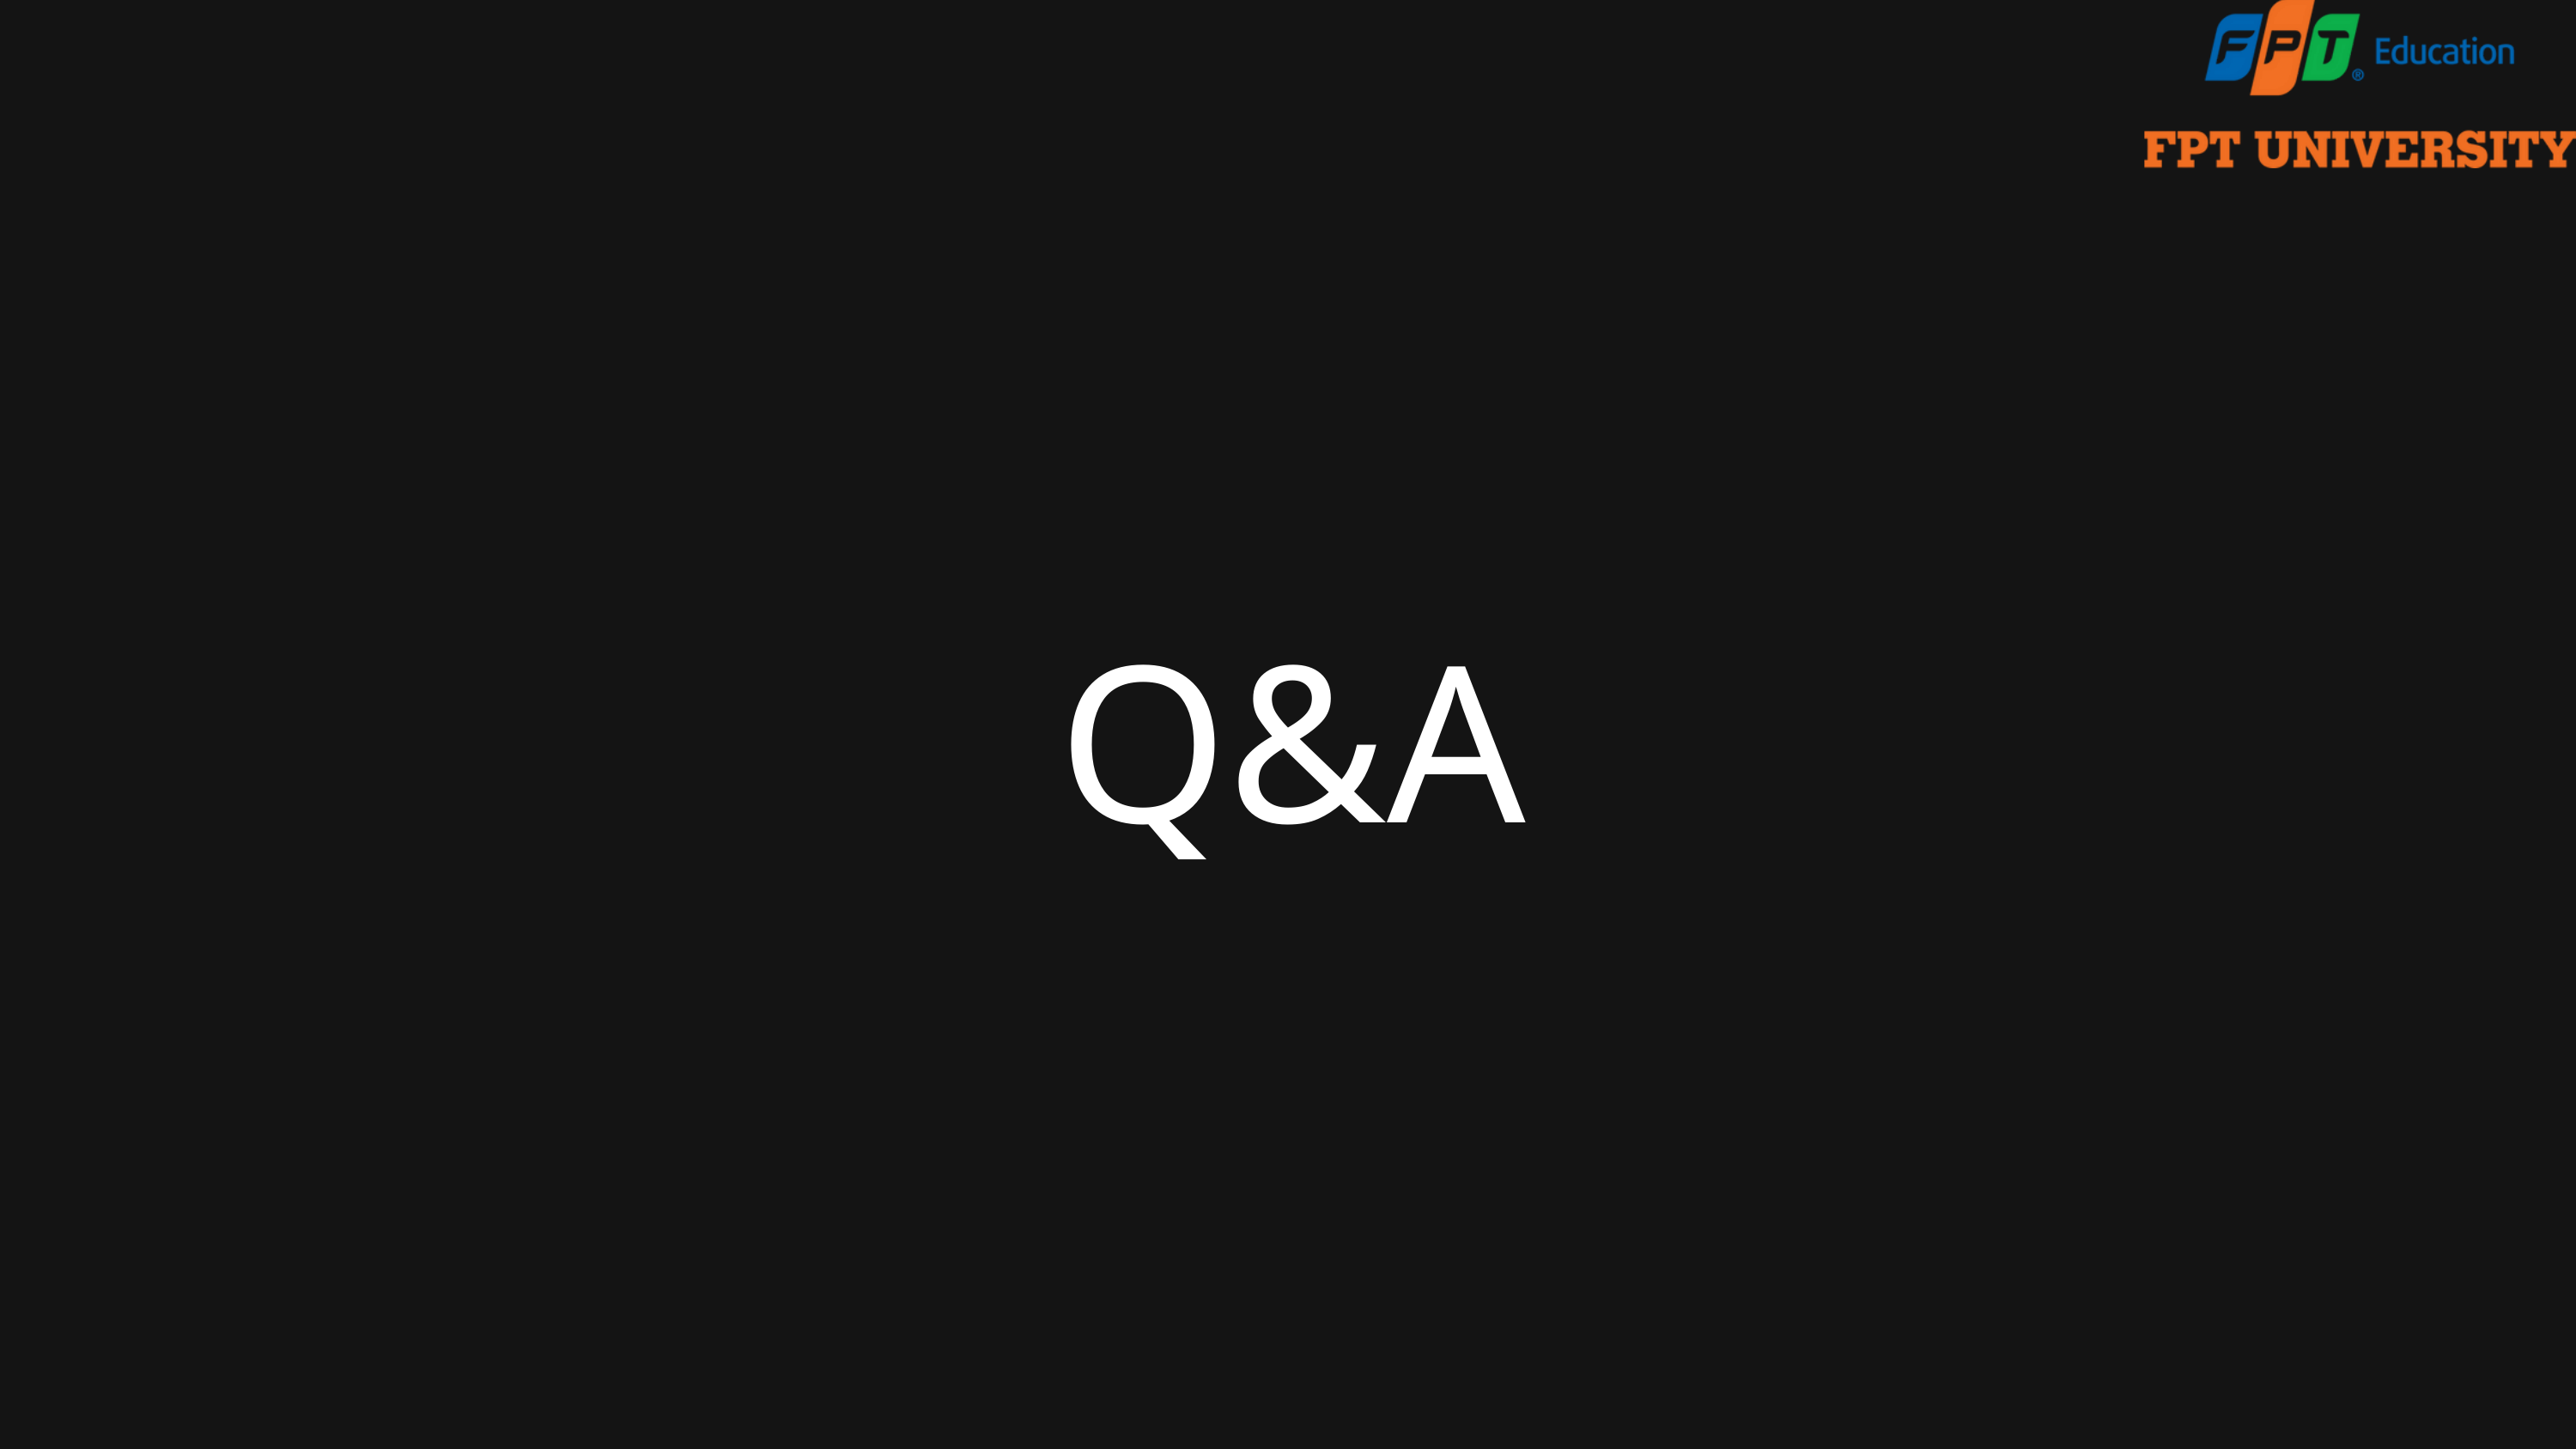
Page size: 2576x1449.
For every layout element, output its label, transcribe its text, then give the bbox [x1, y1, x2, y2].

text_box Q&A [884, 561, 1699, 867]
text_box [2144, 0, 2576, 169]
